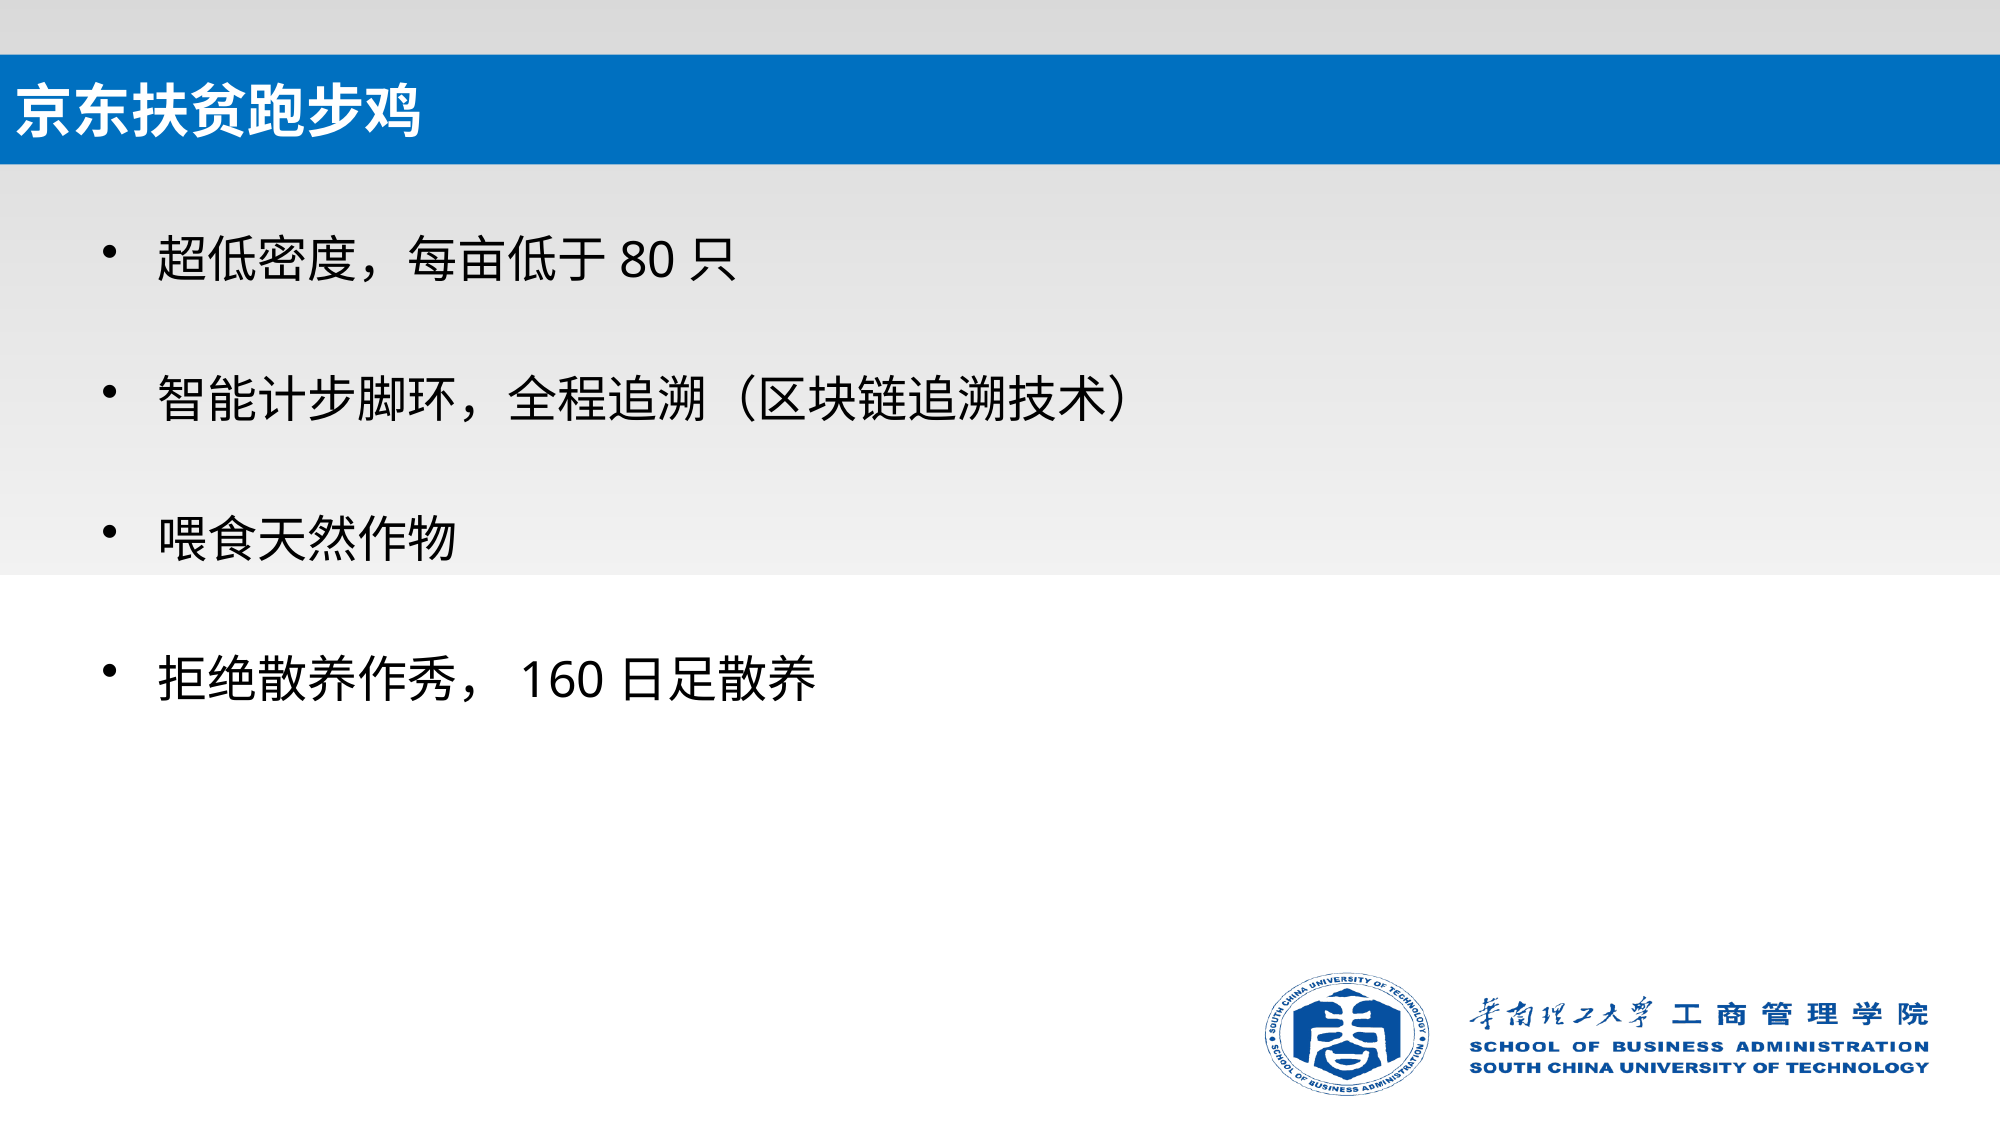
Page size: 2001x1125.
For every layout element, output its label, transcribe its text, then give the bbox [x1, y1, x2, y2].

list 超低密度，每亩低于80只 智能计步脚环，全程追溯（区块链追溯技术） 喂食天然作物 拒绝散养作秀，160日足散养 [86, 219, 1898, 1006]
title 京东扶贫跑步鸡 [0, 54, 2000, 165]
picture [1241, 941, 1961, 1125]
